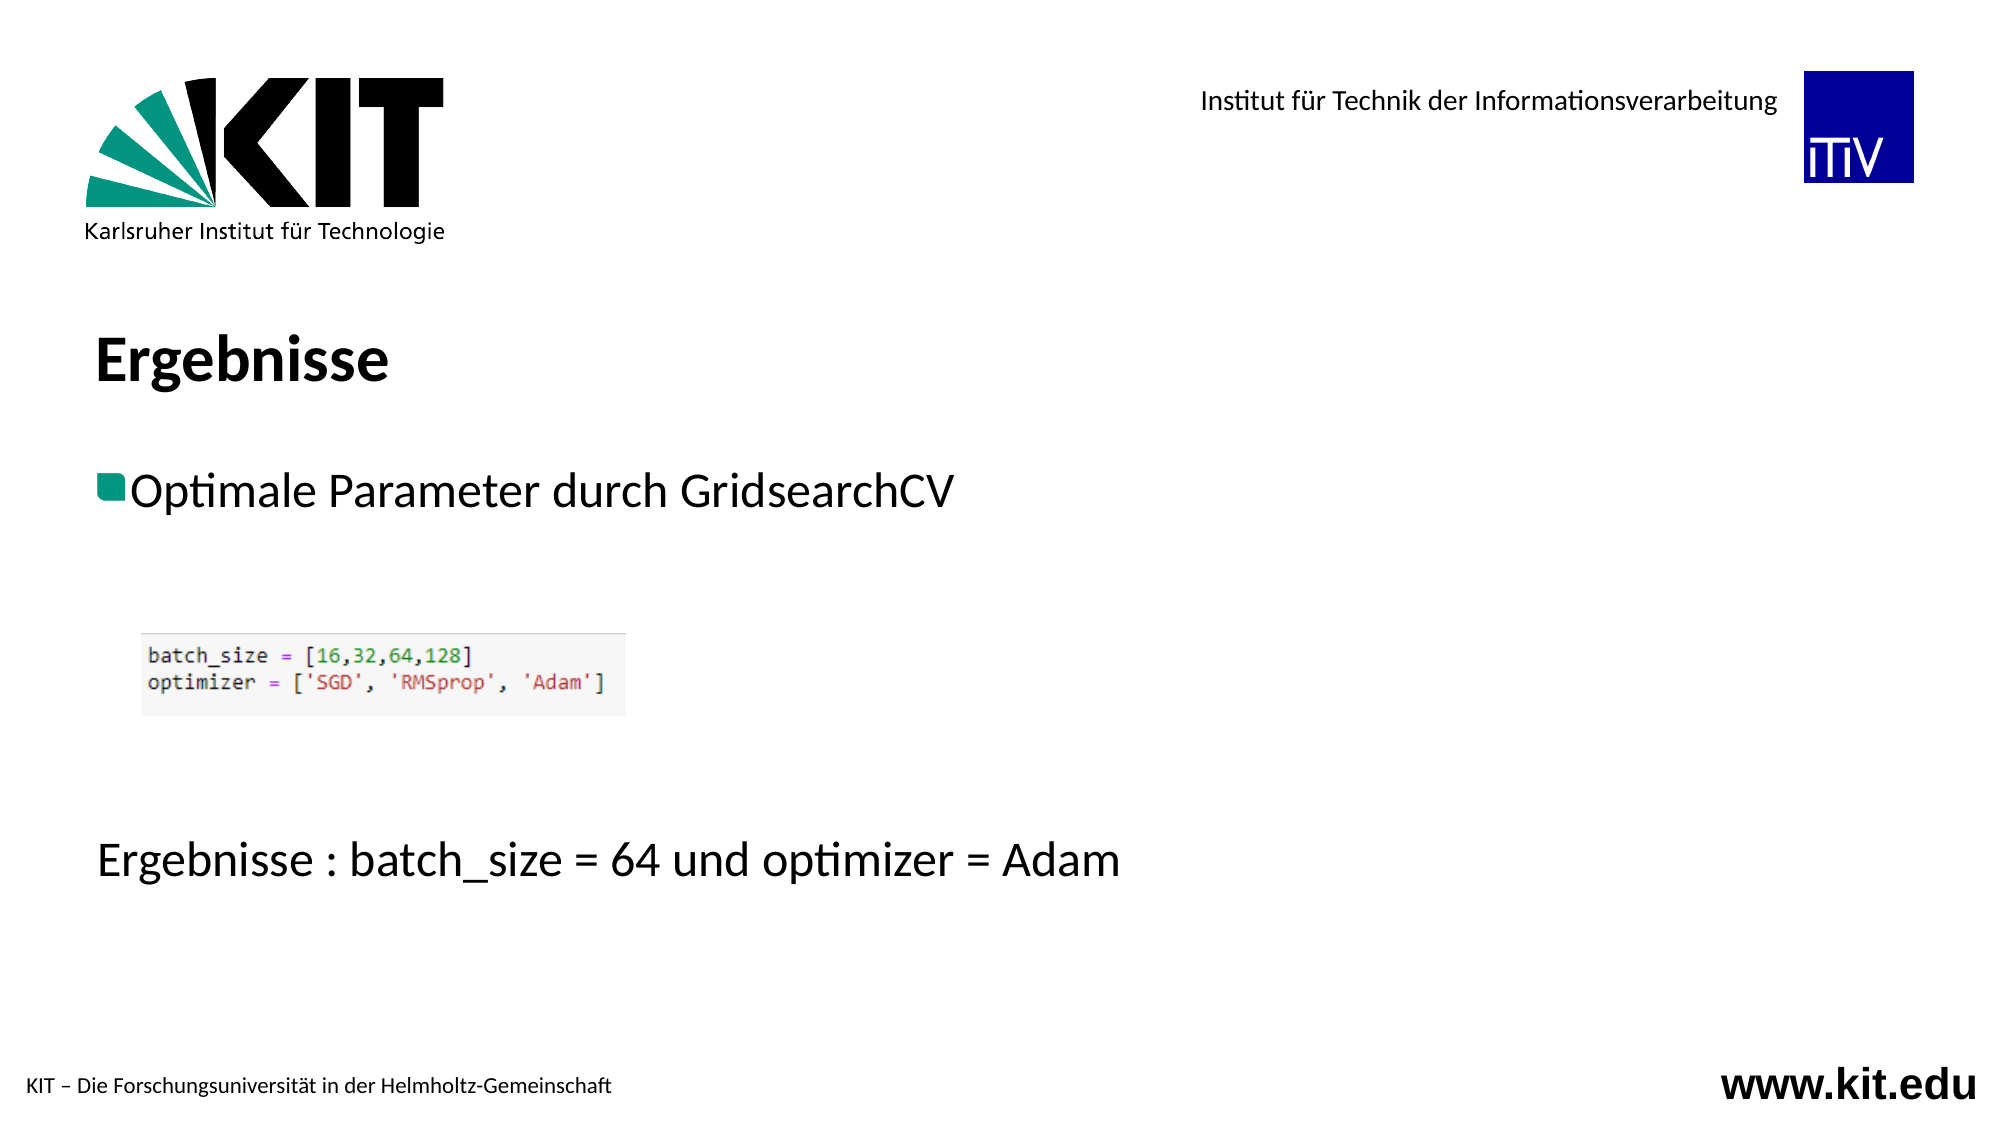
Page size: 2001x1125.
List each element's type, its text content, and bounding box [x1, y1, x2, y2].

picture [141, 632, 626, 716]
list Ergebnisse [79, 316, 1826, 405]
text_box Optimale Parameter durch GridsearchCV Ergebnisse : batch_size = 64 und optimizer = Adam [97, 464, 1879, 968]
picture [97, 473, 125, 504]
picture [1804, 71, 1914, 183]
picture [86, 78, 444, 244]
